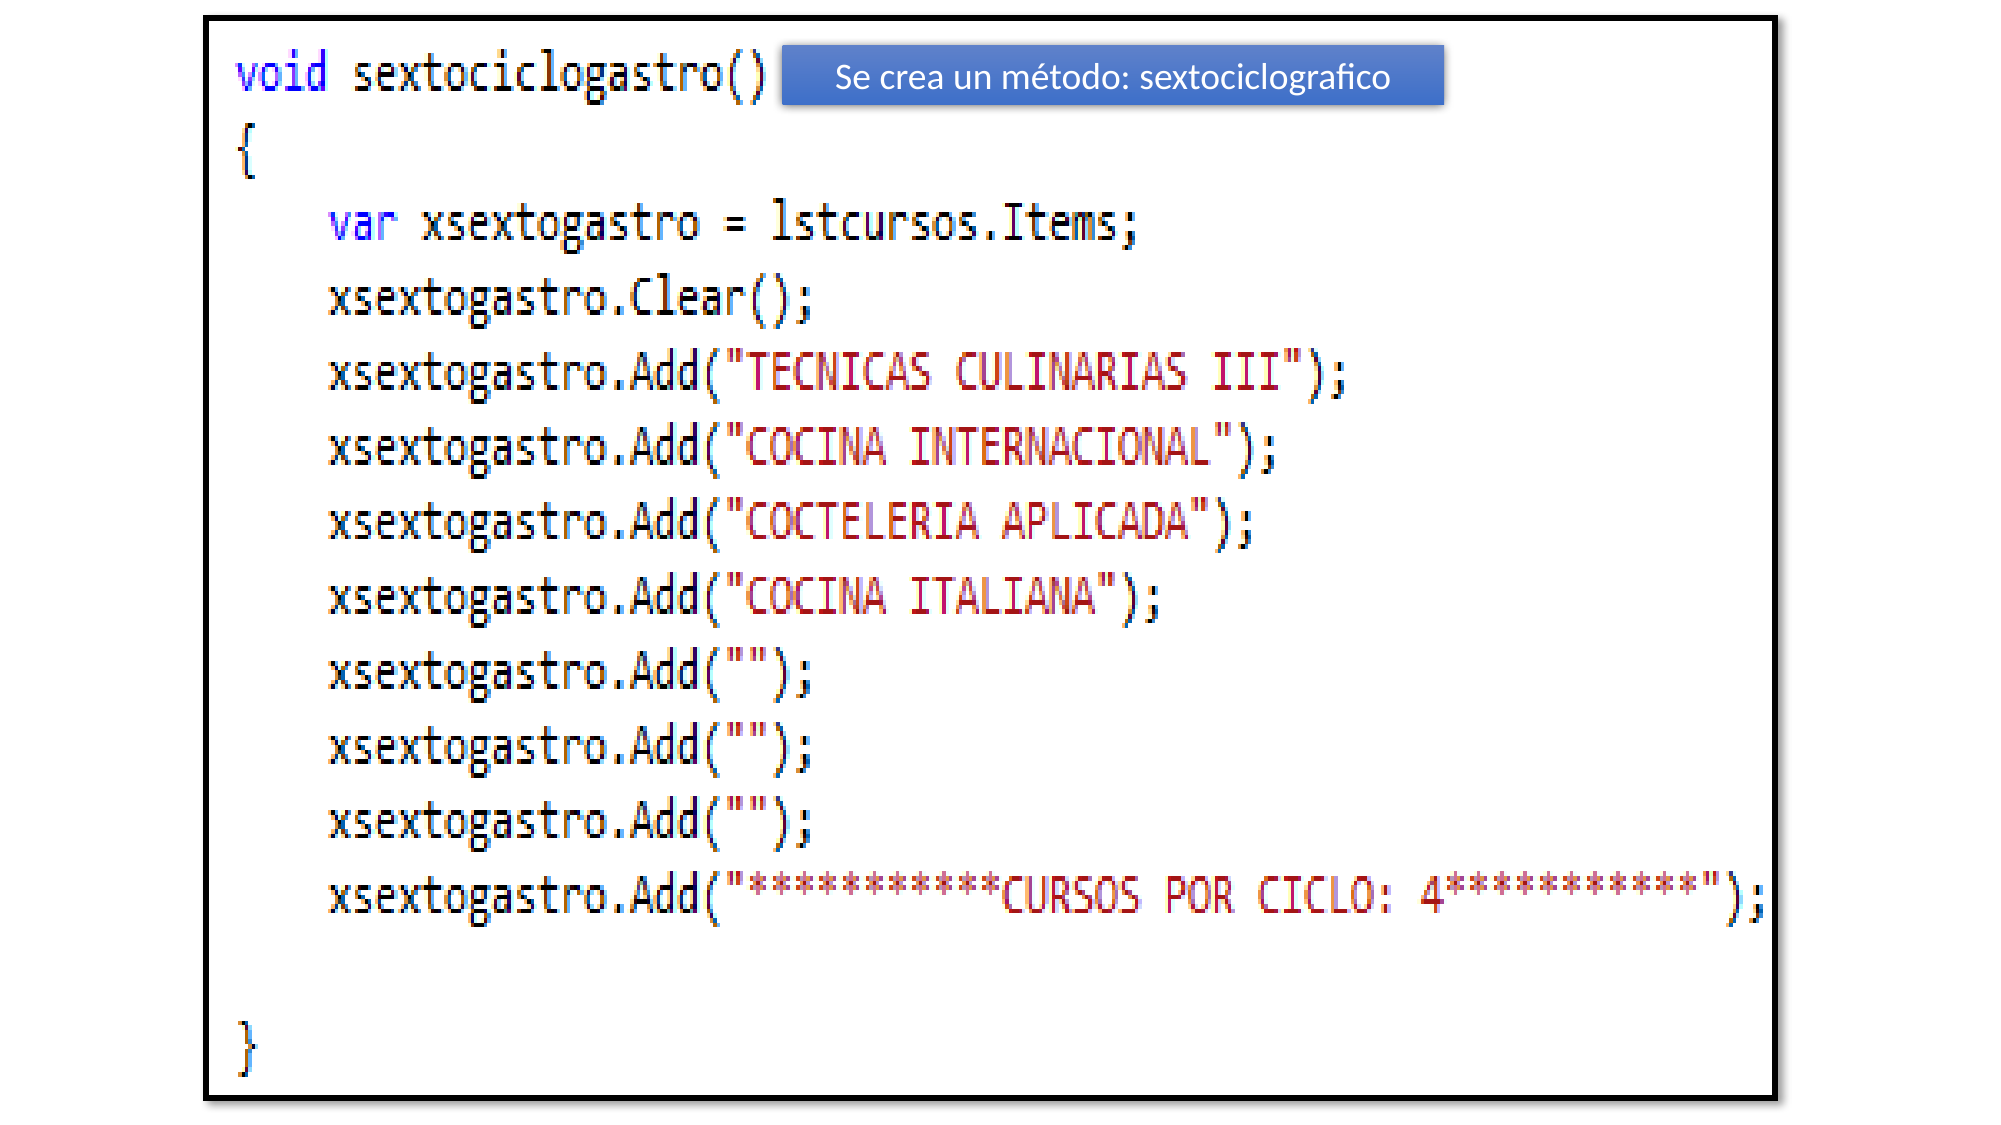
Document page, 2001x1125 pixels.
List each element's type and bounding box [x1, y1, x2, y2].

picture [209, 21, 1773, 1096]
